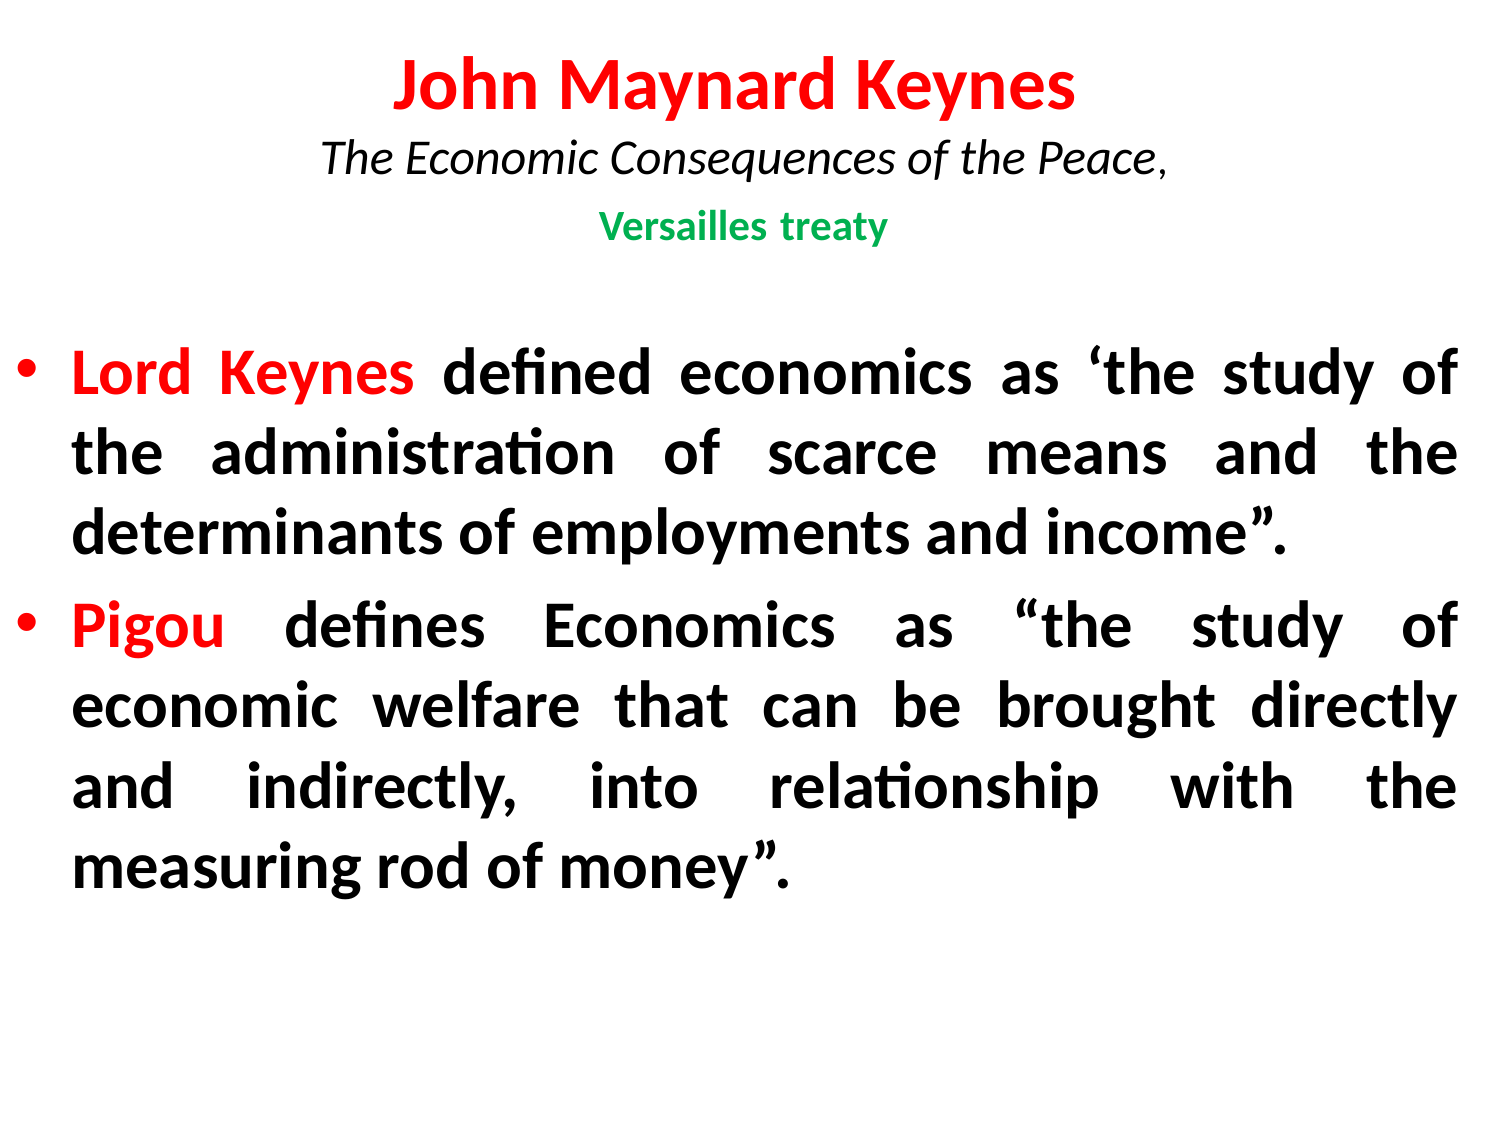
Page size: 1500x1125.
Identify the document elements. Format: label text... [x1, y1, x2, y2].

list Lord Keynes defined economics as ‘the study of the administration of scarce means and the determinants of employments and income”. Pigou defines Economics as “the study of economic welfare that can be brought directly and indirectly, into relationship with the measuring rod of money”. [0, 320, 1475, 1063]
title John Maynard Keynes The Economic Consequences of the Peace, Versailles treaty [37, 24, 1450, 313]
